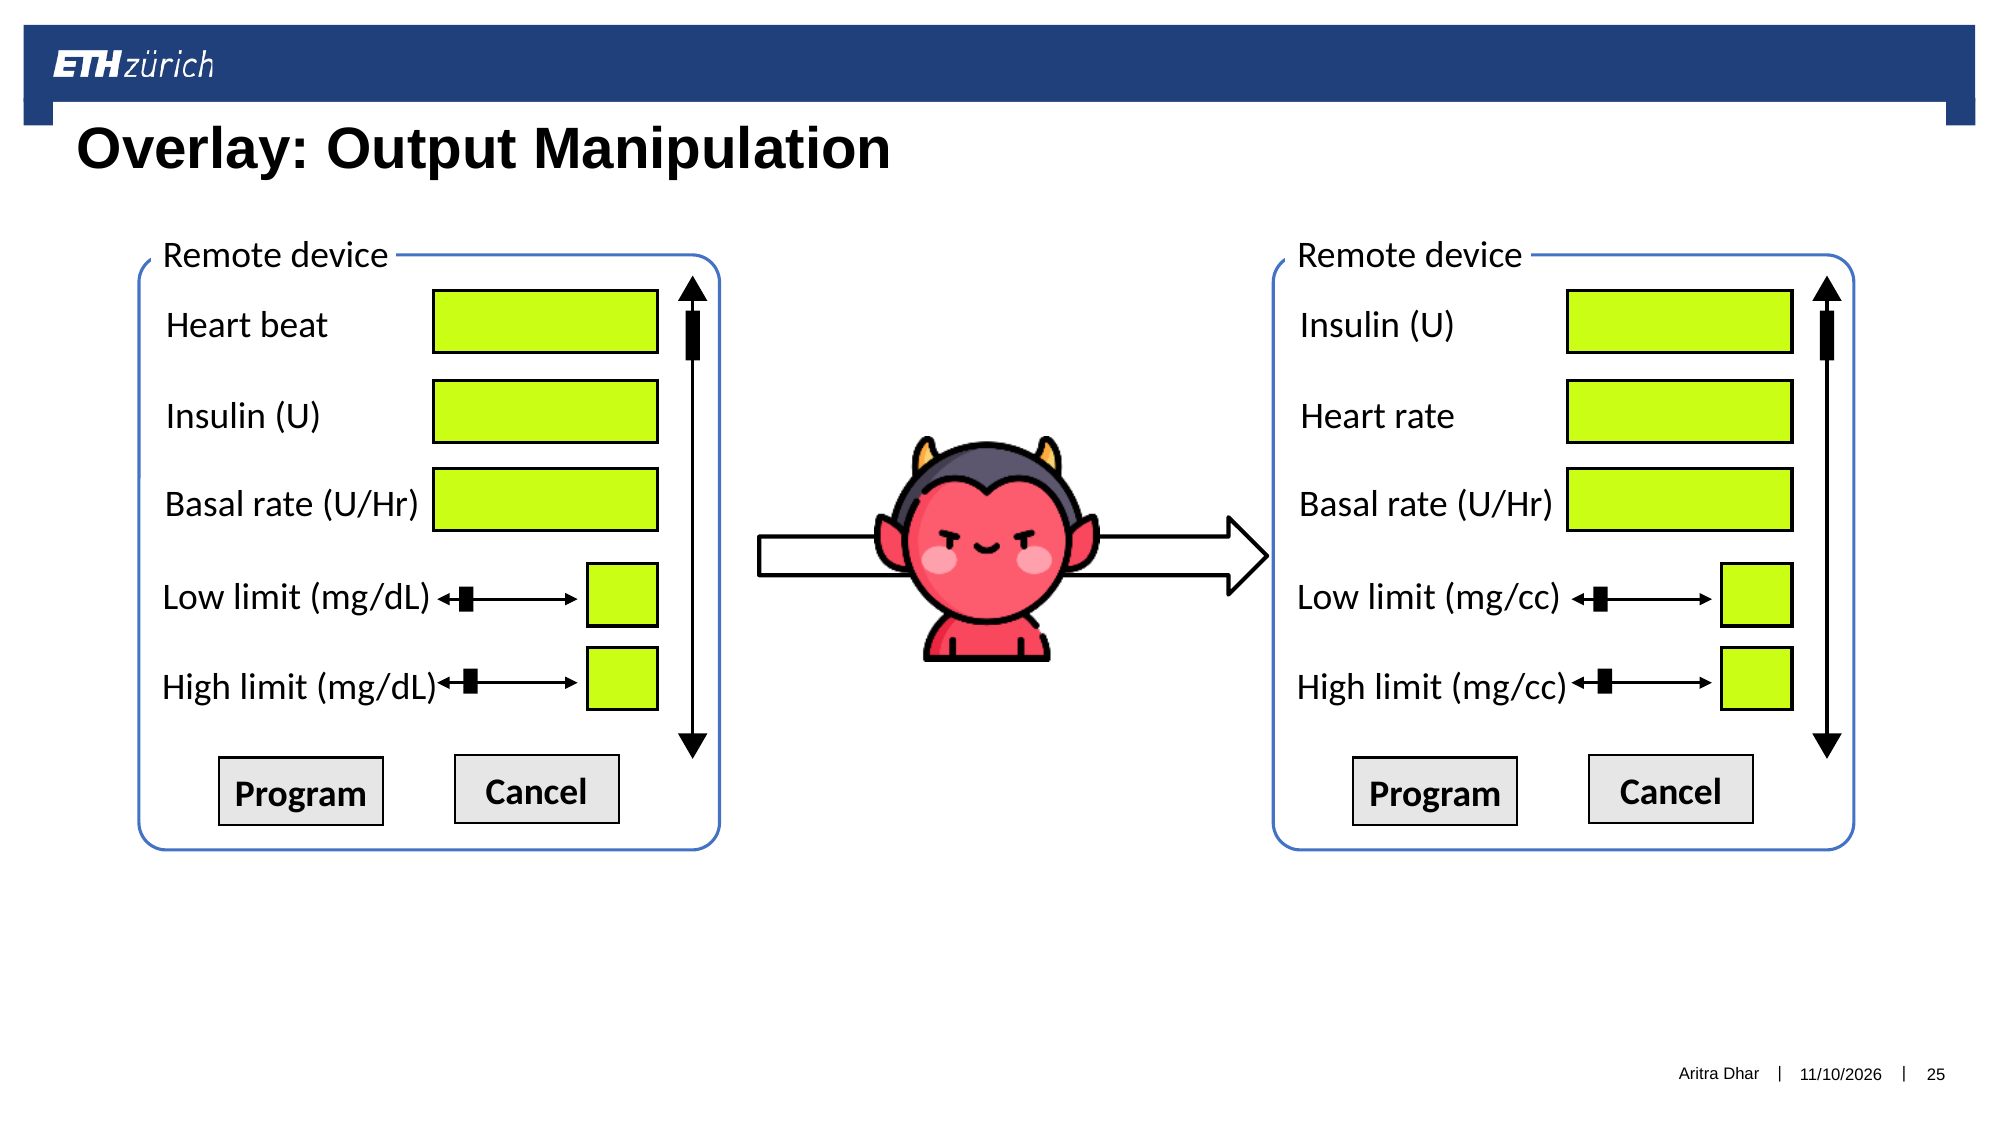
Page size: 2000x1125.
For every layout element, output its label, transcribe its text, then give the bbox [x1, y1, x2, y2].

picture [873, 436, 1100, 662]
text_box [757, 534, 868, 578]
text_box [138, 222, 720, 851]
slide_number 25 [1906, 1034, 1966, 1112]
title Overlay: Output Manipulation [53, 101, 1946, 262]
text_box [1105, 515, 1267, 597]
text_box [1273, 222, 1855, 851]
footer Aritra Dhar [999, 1034, 1760, 1111]
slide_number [1790, 1034, 1892, 1112]
